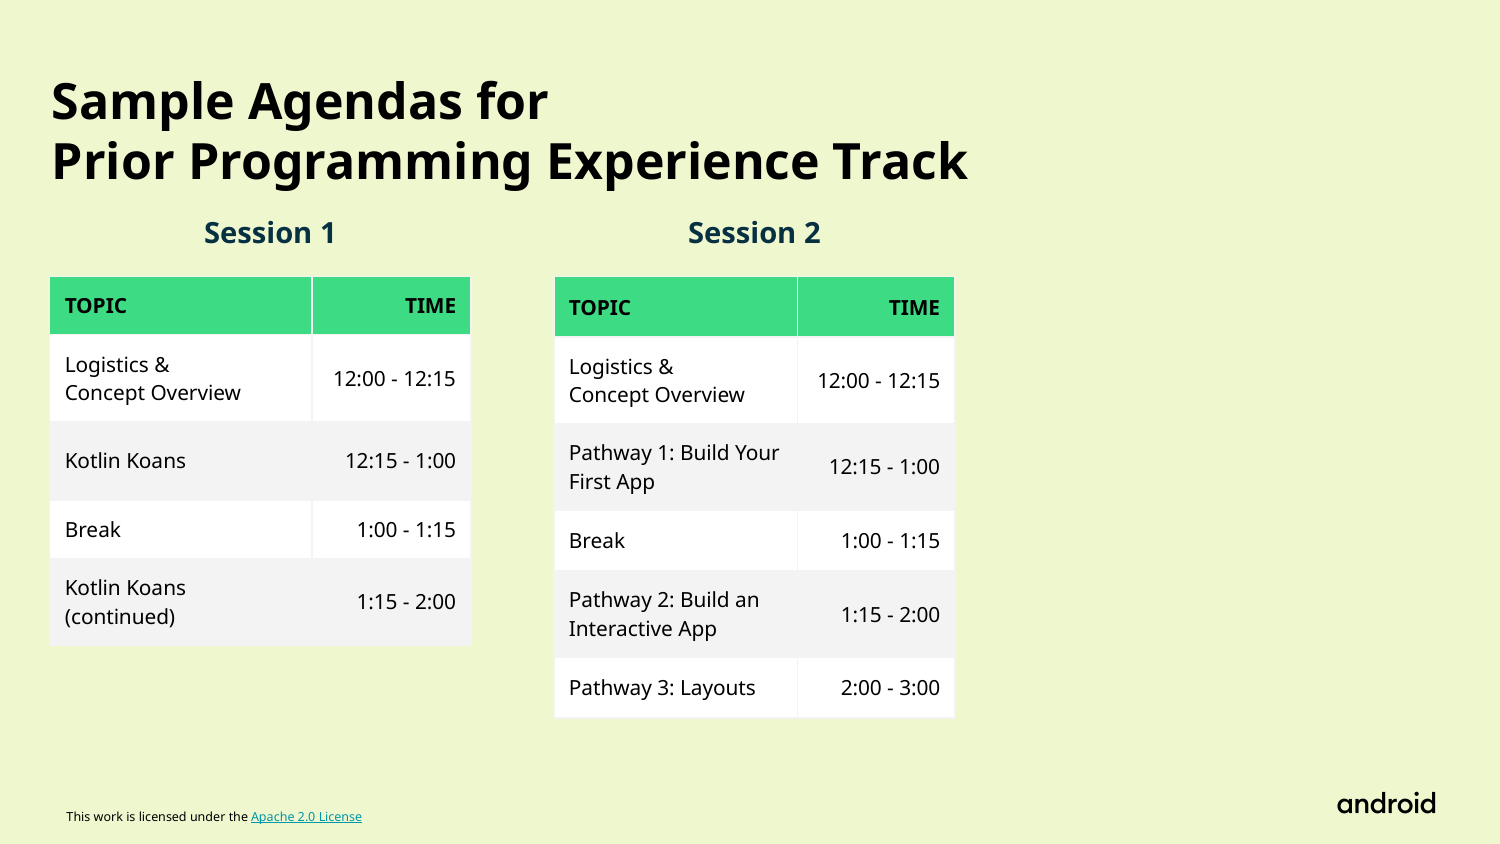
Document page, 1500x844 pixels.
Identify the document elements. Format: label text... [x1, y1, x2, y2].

table_header TIME [798, 277, 954, 336]
table_cell 12:00 - 12:15 [313, 335, 470, 421]
title Session 2 [554, 199, 955, 251]
table_cell Kotlin Koans (continued) [50, 559, 311, 644]
table_cell Logistics & Concept Overview [555, 338, 797, 423]
table_cell 12:15 - 1:00 [798, 424, 954, 509]
table_cell Pathway 1: Build Your First App [555, 424, 797, 509]
table_cell 1:15 - 2:00 [313, 559, 470, 644]
table_cell Logistics & Concept Overview [50, 335, 311, 421]
table_cell Kotlin Koans [50, 422, 311, 500]
table_cell Break [555, 511, 797, 570]
table_header TOPIC [555, 277, 797, 336]
table_cell 1:15 - 2:00 [798, 571, 954, 656]
table_cell Pathway 3: Layouts [555, 658, 797, 717]
table_cell 1:00 - 1:15 [313, 501, 470, 558]
table_cell 12:00 - 12:15 [798, 338, 954, 423]
picture [1334, 788, 1438, 817]
table_cell Break [50, 501, 311, 558]
table_cell 2:00 - 3:00 [798, 658, 954, 717]
title Sample Agendas for Prior Programming Experience Track [36, 54, 1301, 175]
table_header TOPIC [50, 277, 311, 334]
table_cell Pathway 2: Build an Interactive App [555, 571, 797, 656]
table_cell 1:00 - 1:15 [798, 511, 954, 570]
table_header TIME [313, 277, 470, 334]
table_cell 12:15 - 1:00 [313, 422, 470, 500]
title Session 1 [70, 199, 471, 251]
